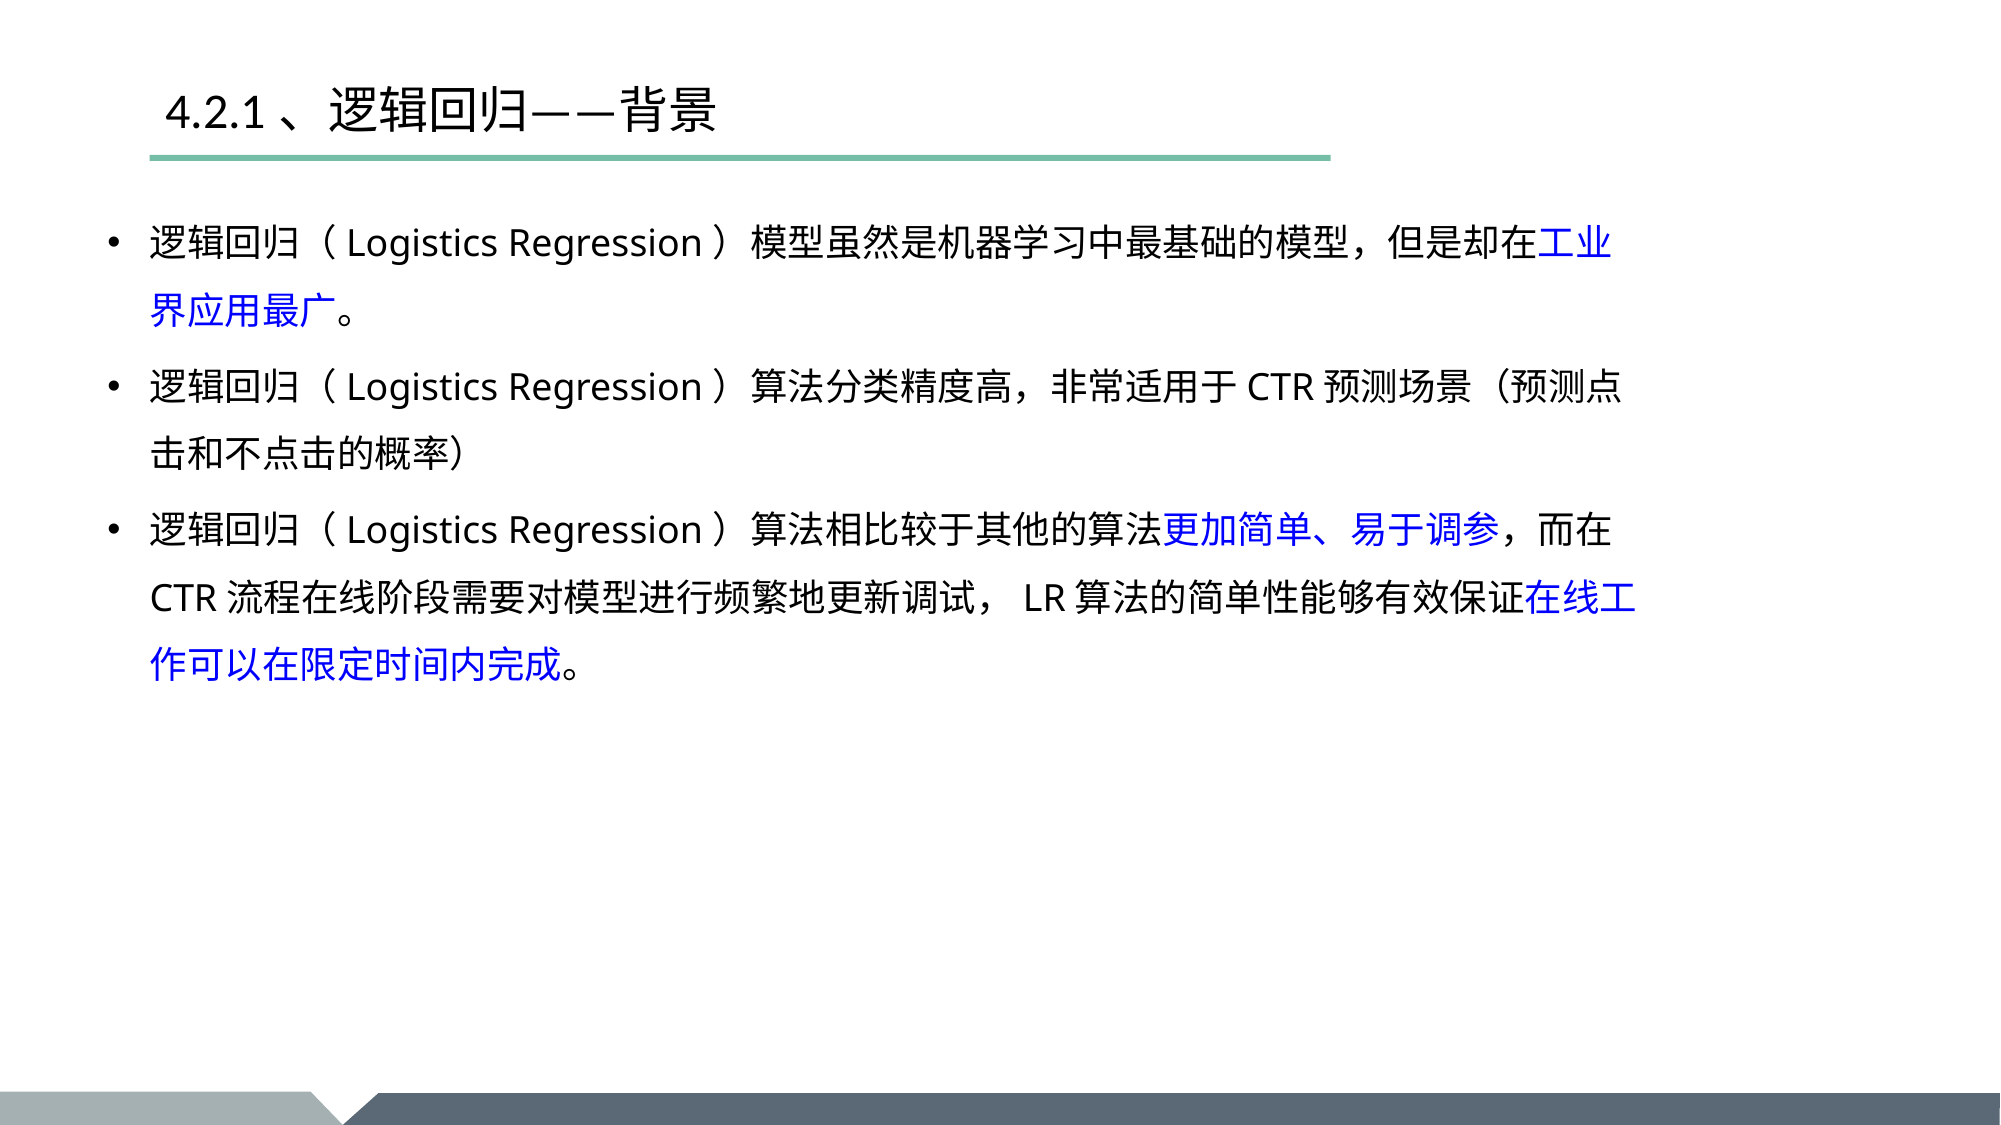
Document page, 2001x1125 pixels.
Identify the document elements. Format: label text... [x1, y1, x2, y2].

title 4.2.1、逻辑回归——背景 [157, 28, 1332, 159]
list 逻辑回归（Logistics Regression）模型虽然是机器学习中最基础的模型，但是却在工业界应用最广。 逻辑回归（Logistics Regression）算法分类精度高，非常适用于CTR预测场景（预测点击和不点击的概率） 逻辑回归（Logistics Regression）算法相比较于其他的算法更加简单、易于调参，而在CTR流程在线阶段需要对模型进行频繁地更新调试，LR算法的简单性能够有效保证在线工作可以在限定时间内完成。 [99, 188, 1650, 959]
